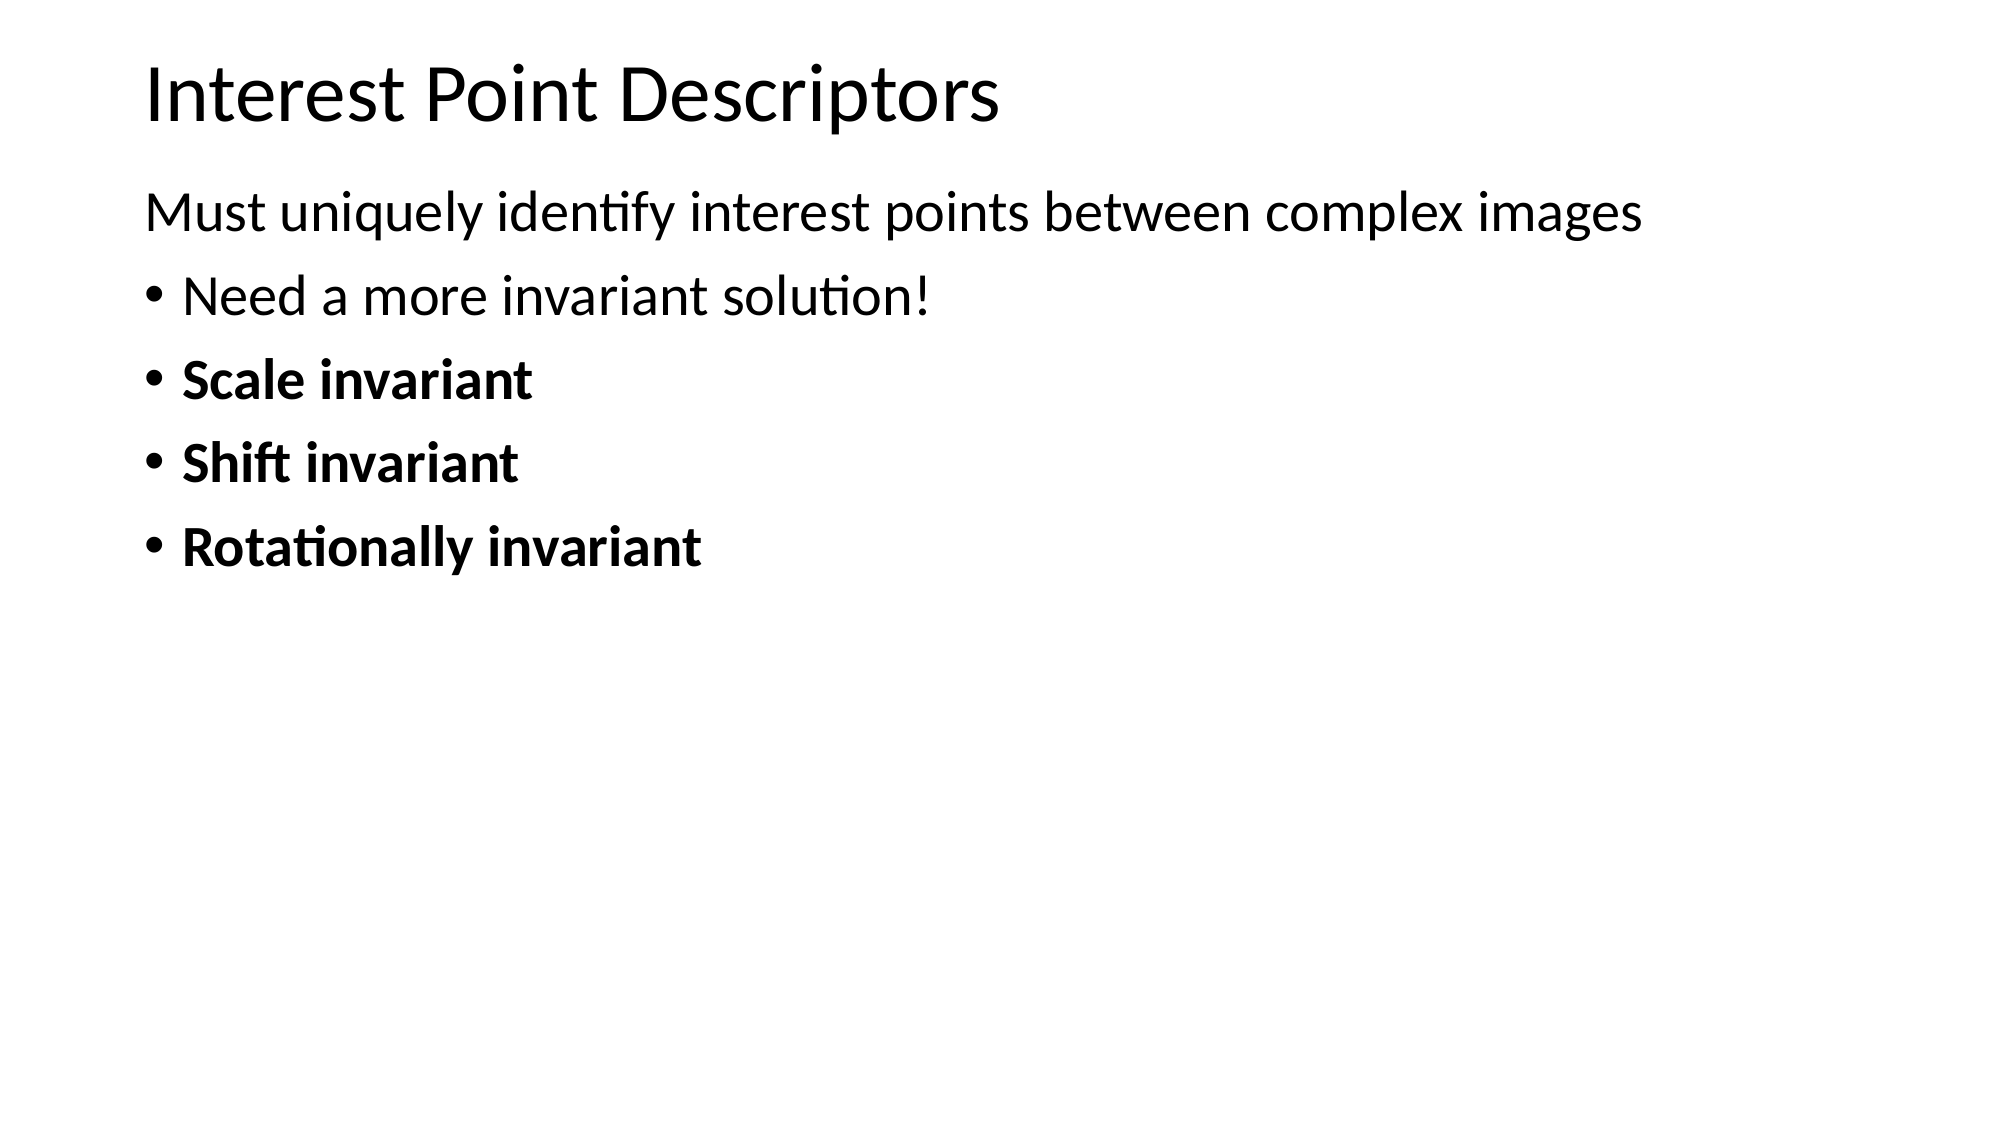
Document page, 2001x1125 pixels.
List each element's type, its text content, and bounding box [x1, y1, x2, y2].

title Interest Point Descriptors [129, 22, 1855, 166]
list Must uniquely identify interest points between complex images Need a more invariant solution! Scale invariant Shift invariant Rotationally invariant [129, 174, 1871, 1102]
